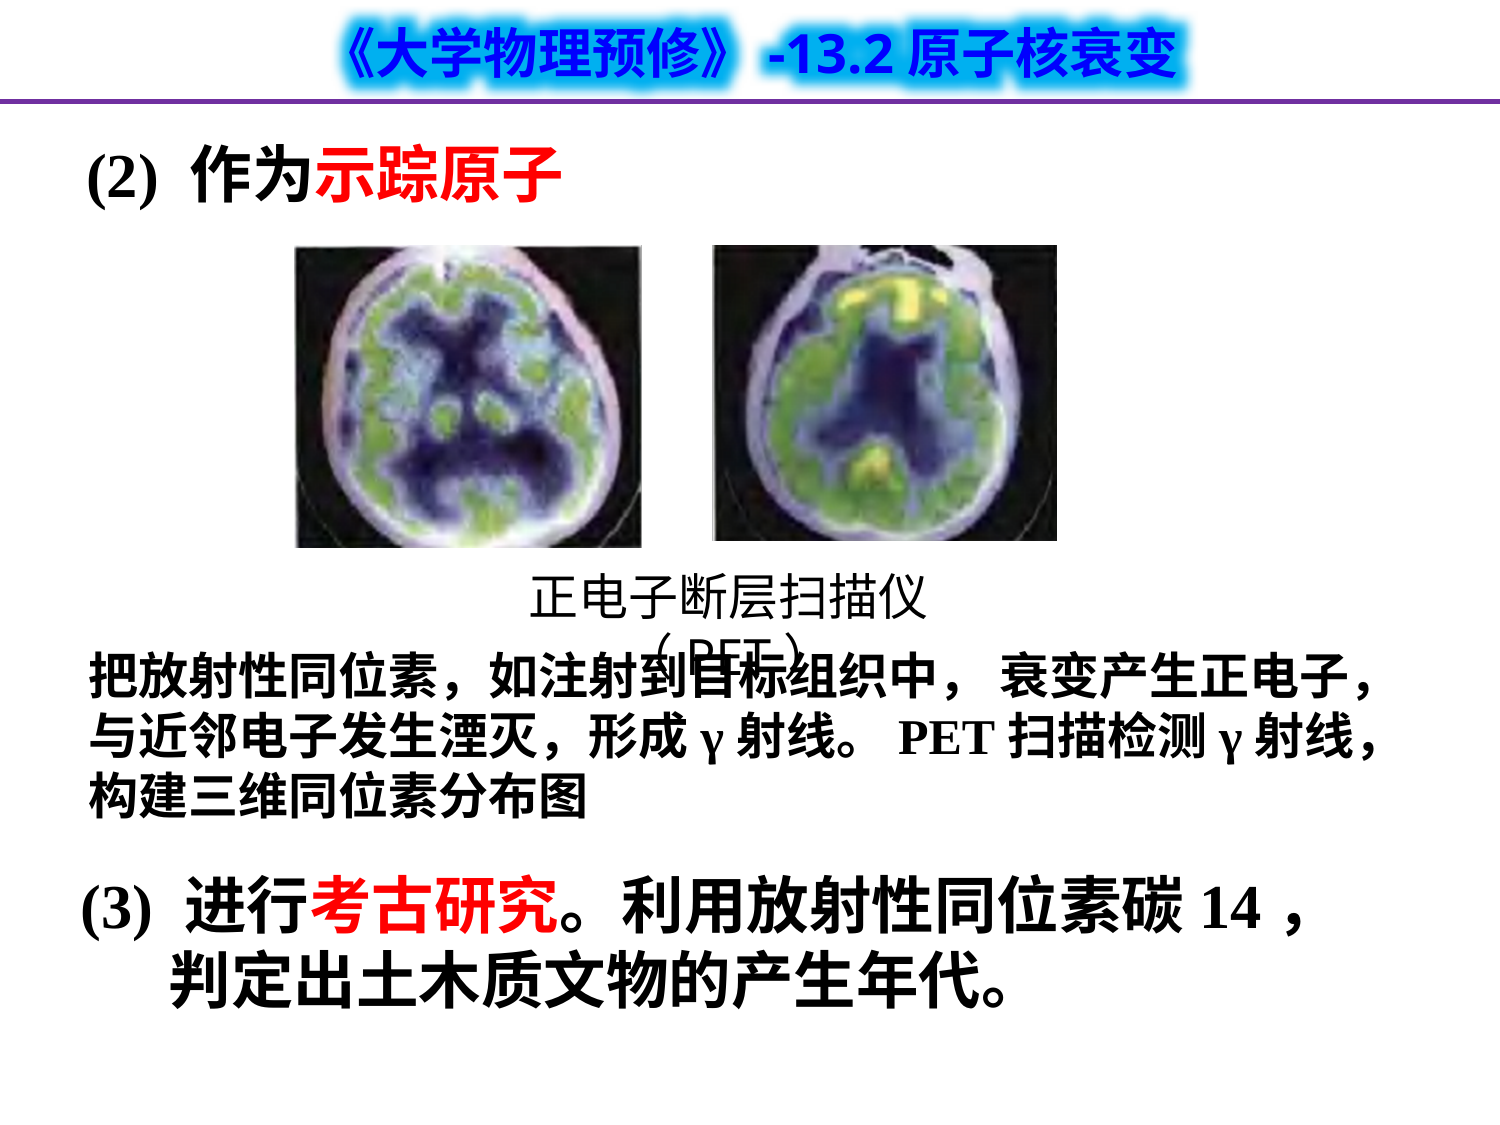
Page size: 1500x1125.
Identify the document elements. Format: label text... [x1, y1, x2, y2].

text_box (2) 作为示踪原子 [71, 127, 1419, 217]
text_box (3) 进行考古研究。利用放射性同位素碳14，判定出土木质文物的产生年代。 [66, 858, 1414, 1023]
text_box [294, 245, 1057, 634]
